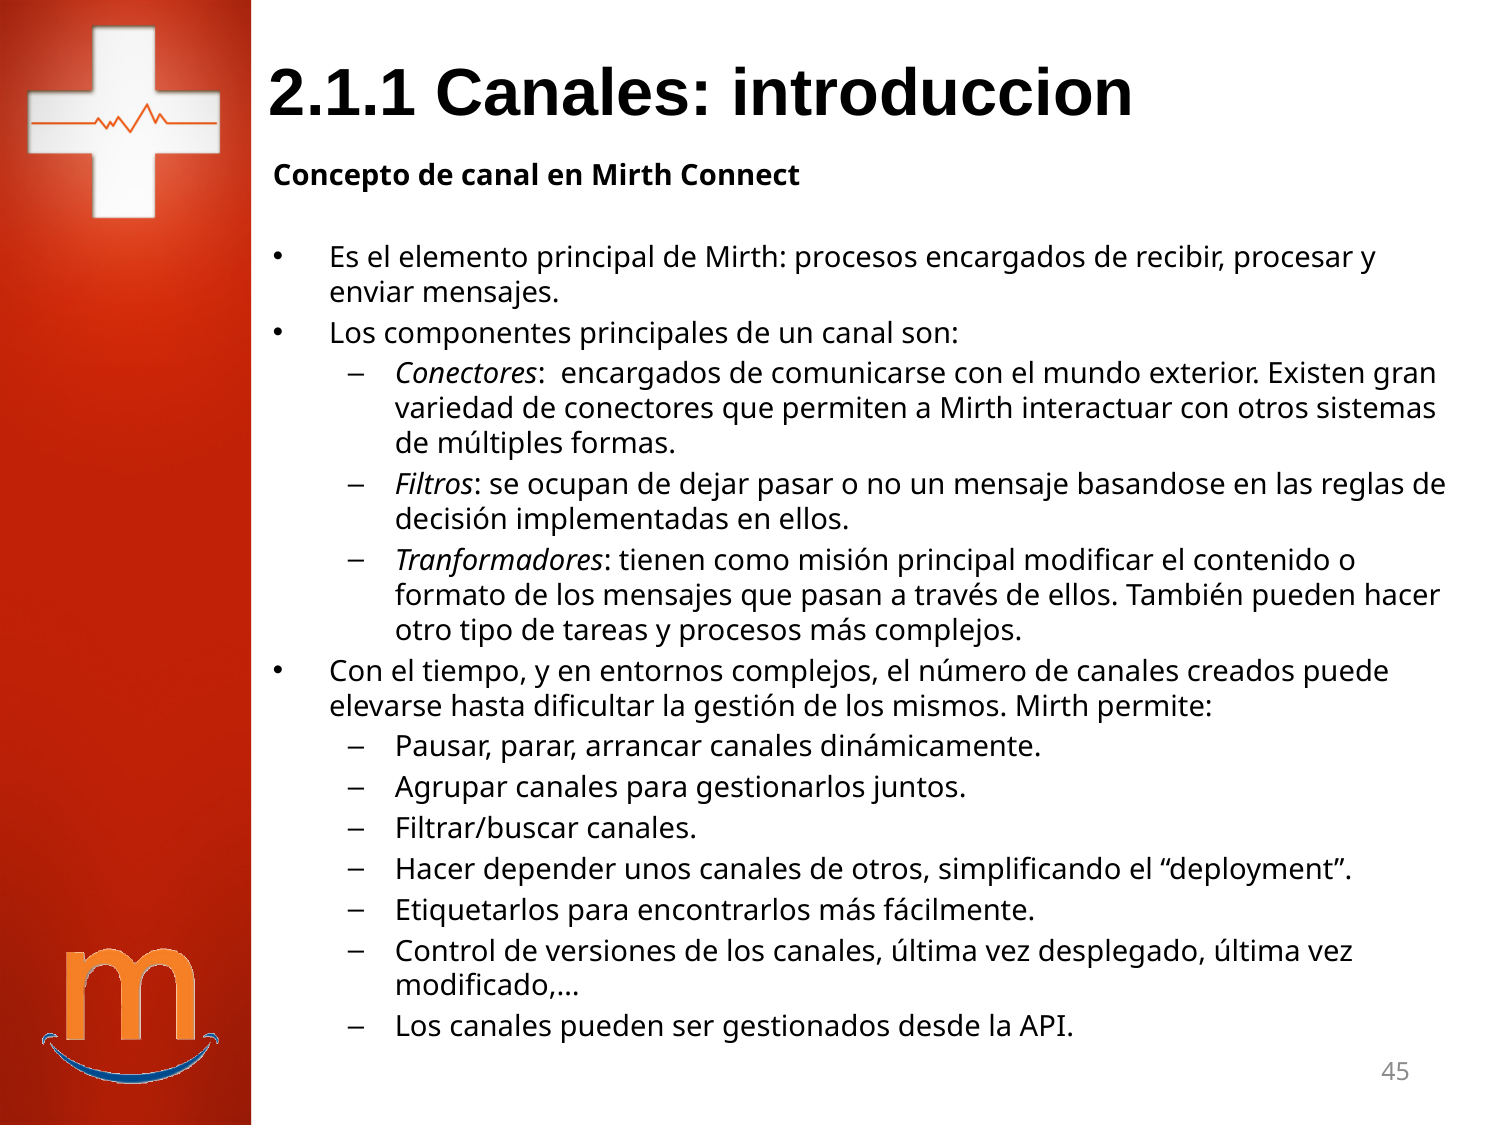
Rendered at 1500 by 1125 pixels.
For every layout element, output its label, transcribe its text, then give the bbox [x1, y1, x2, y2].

text_box Concepto de canal en Mirth Connect Es el elemento principal de Mirth: procesos encargados de recibir, procesar y enviar mensajes. Los componentes principales de un canal son: Conectores: encargados de comunicarse con el mundo exterior. Existen gran variedad de conectores que permiten a Mirth interactuar con otros sistemas de múltiples formas. Filtros: se ocupan de dejar pasar o no un mensaje basandose en las reglas de decisión implementadas en ellos. Tranformadores: tienen como misión principal modificar el contenido o formato de los mensajes que pasan a través de ellos. También pueden hacer otro tipo de tareas y procesos más complejos. Con el tiempo, y en entornos complejos, el número de canales creados puede elevarse hasta dificultar la gestión de los mismos. Mirth permite: Pausar, parar, arrancar canales dinámicamente. Agrupar canales para gestionarlos juntos. Filtrar/buscar canales. Hacer depender unos canales de otros, simplificando el “deployment”. Etiquetarlos para encontrarlos más fácilmente. Control de versiones de los canales, última vez desplegado, última vez modificado,… Los canales pueden ser gestionados desde la API. [257, 149, 1471, 1072]
picture [0, 0, 1500, 1125]
slide_number 45 [1074, 1072, 1425, 1103]
title 2.1.1 Canales: introduccion [253, 2, 1500, 176]
